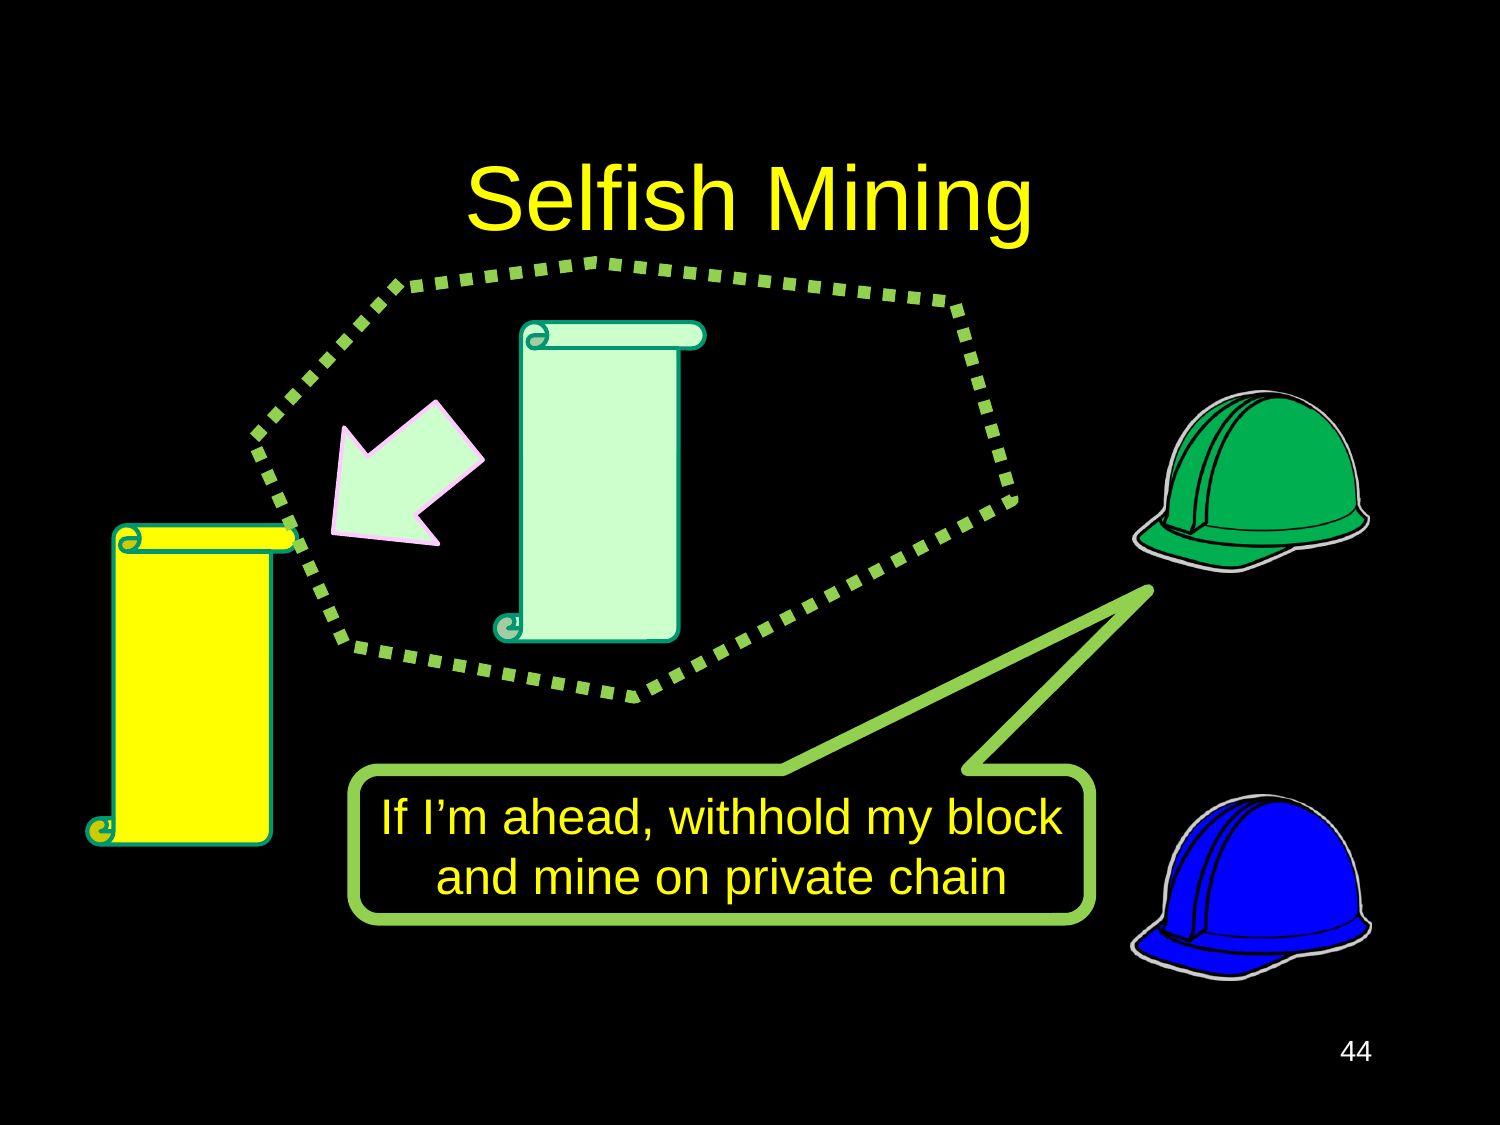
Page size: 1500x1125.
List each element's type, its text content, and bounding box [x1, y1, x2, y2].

text_box [252, 262, 1013, 698]
slide_number 44 [1074, 1024, 1388, 1101]
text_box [1129, 390, 1372, 982]
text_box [494, 321, 706, 642]
text_box If I’m ahead, withhold my block and mine on private chain [353, 602, 1124, 920]
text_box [86, 524, 298, 845]
title Selfish Mining [112, 99, 1388, 288]
